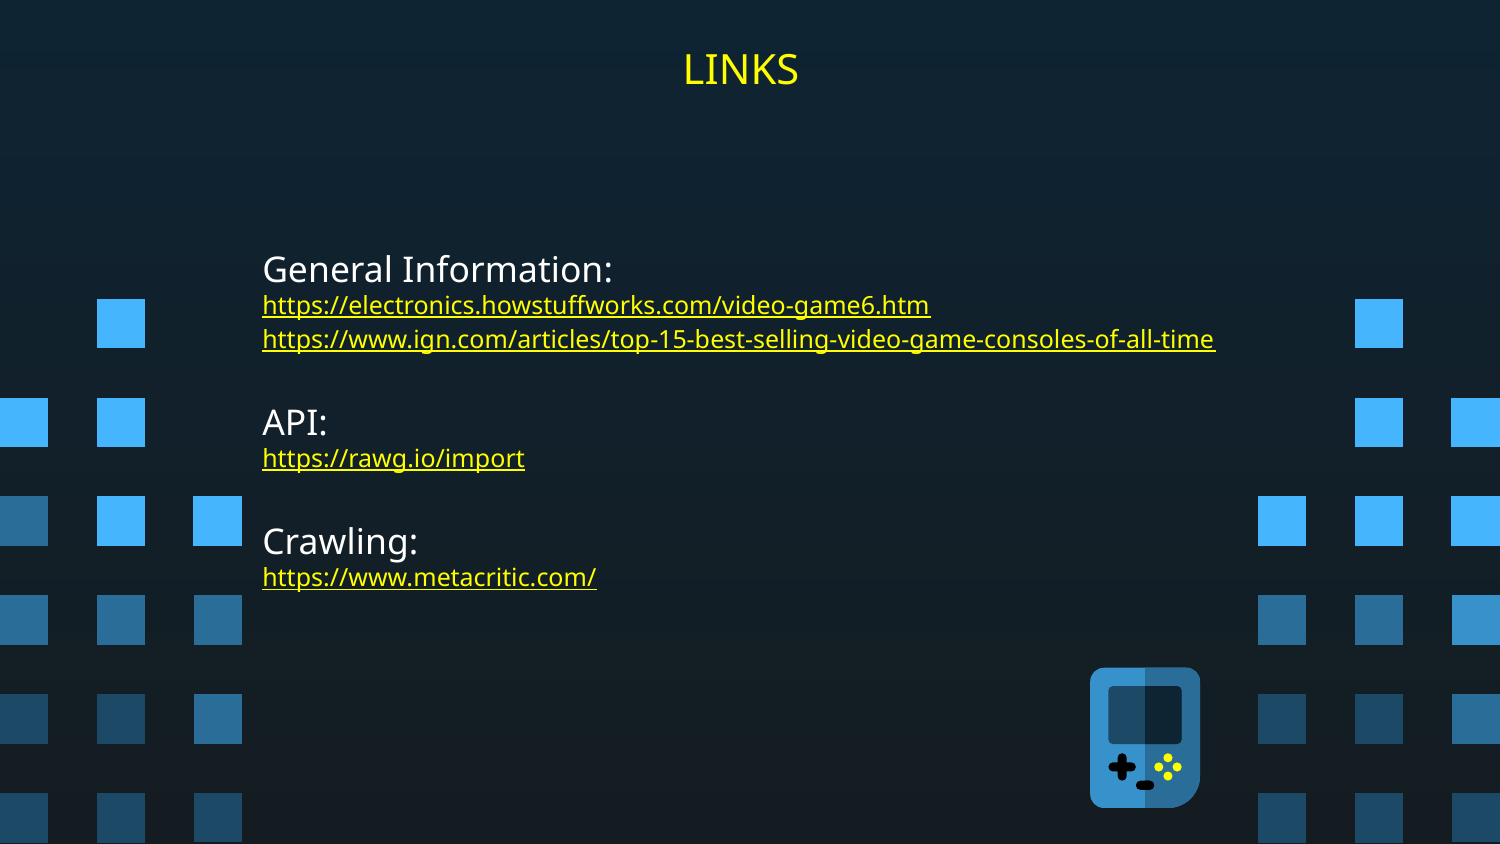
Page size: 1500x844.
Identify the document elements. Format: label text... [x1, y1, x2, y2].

title LINKS [474, 27, 1008, 120]
subtitle General Information: https://electronics.howstuffworks.com/video-game6.htm https://www.ign.com/articles/top-15-best-selling-video-game-consoles-of-all-time API: https://rawg.io/import Crawling: https://www.metacritic.com/ [247, 231, 1253, 612]
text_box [1089, 667, 1201, 809]
